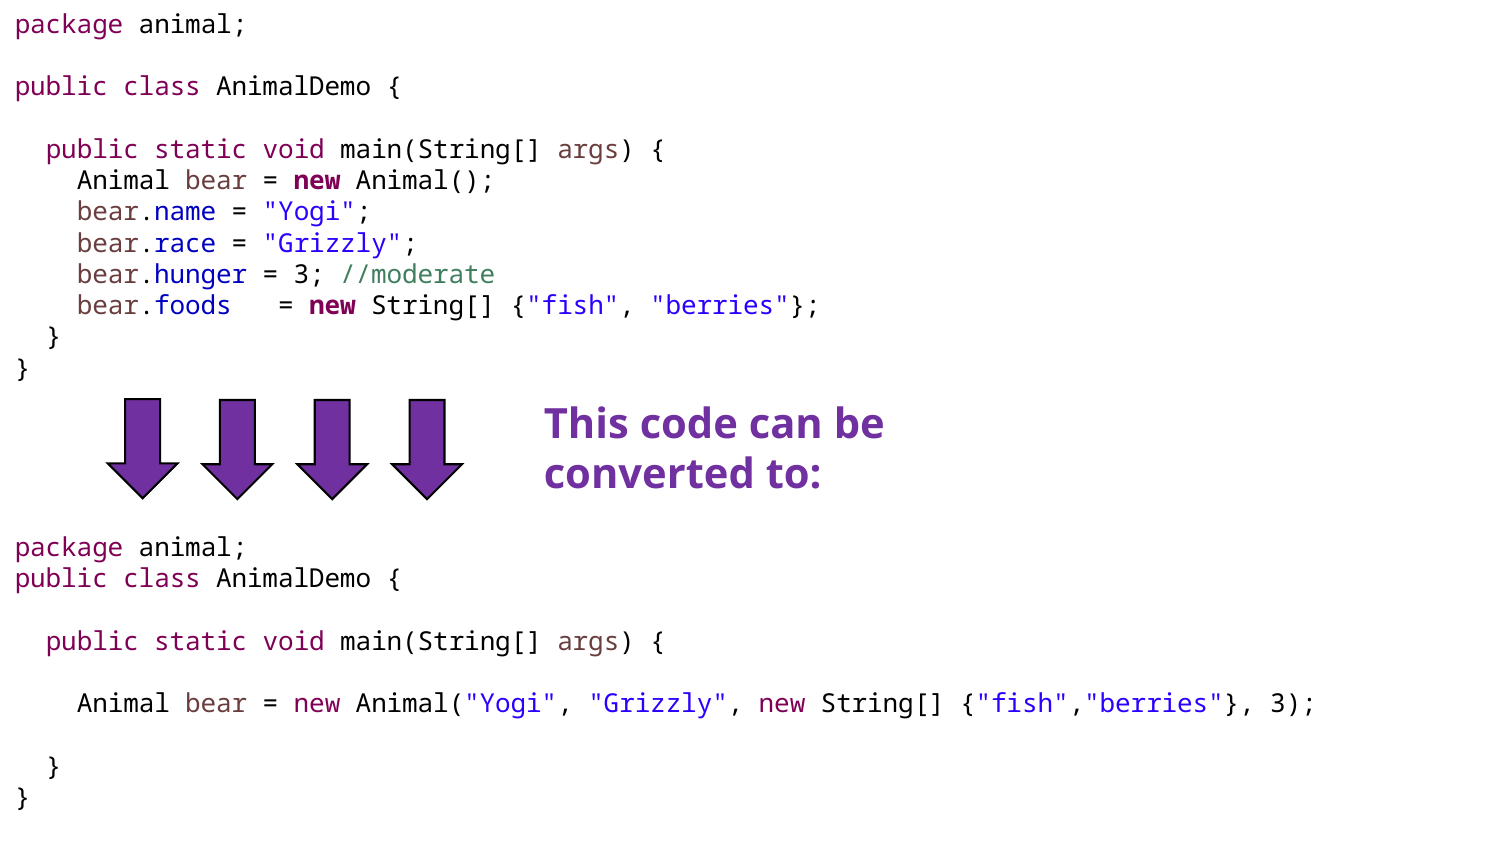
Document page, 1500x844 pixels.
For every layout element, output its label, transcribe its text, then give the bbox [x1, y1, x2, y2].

text_box package animal; public class AnimalDemo { public static void main(String[] args) { Animal bear = new Animal("Yogi", "Grizzly", new String[] {"fish","berries"}, 3); } } [0, 523, 1500, 820]
text_box [200, 398, 275, 501]
text_box [294, 398, 370, 501]
text_box [389, 398, 465, 501]
text_box [105, 398, 181, 500]
text_box package animal; public class AnimalDemo { public static void main(String[] args) { Animal bear = new Animal(); bear.name = "Yogi"; bear.race = "Grizzly"; bear.hunger = 3; //moderate bear.foods = new String[] {"fish", "berries"}; } } [0, 0, 992, 390]
text_box This code can be converted to: [528, 389, 972, 505]
